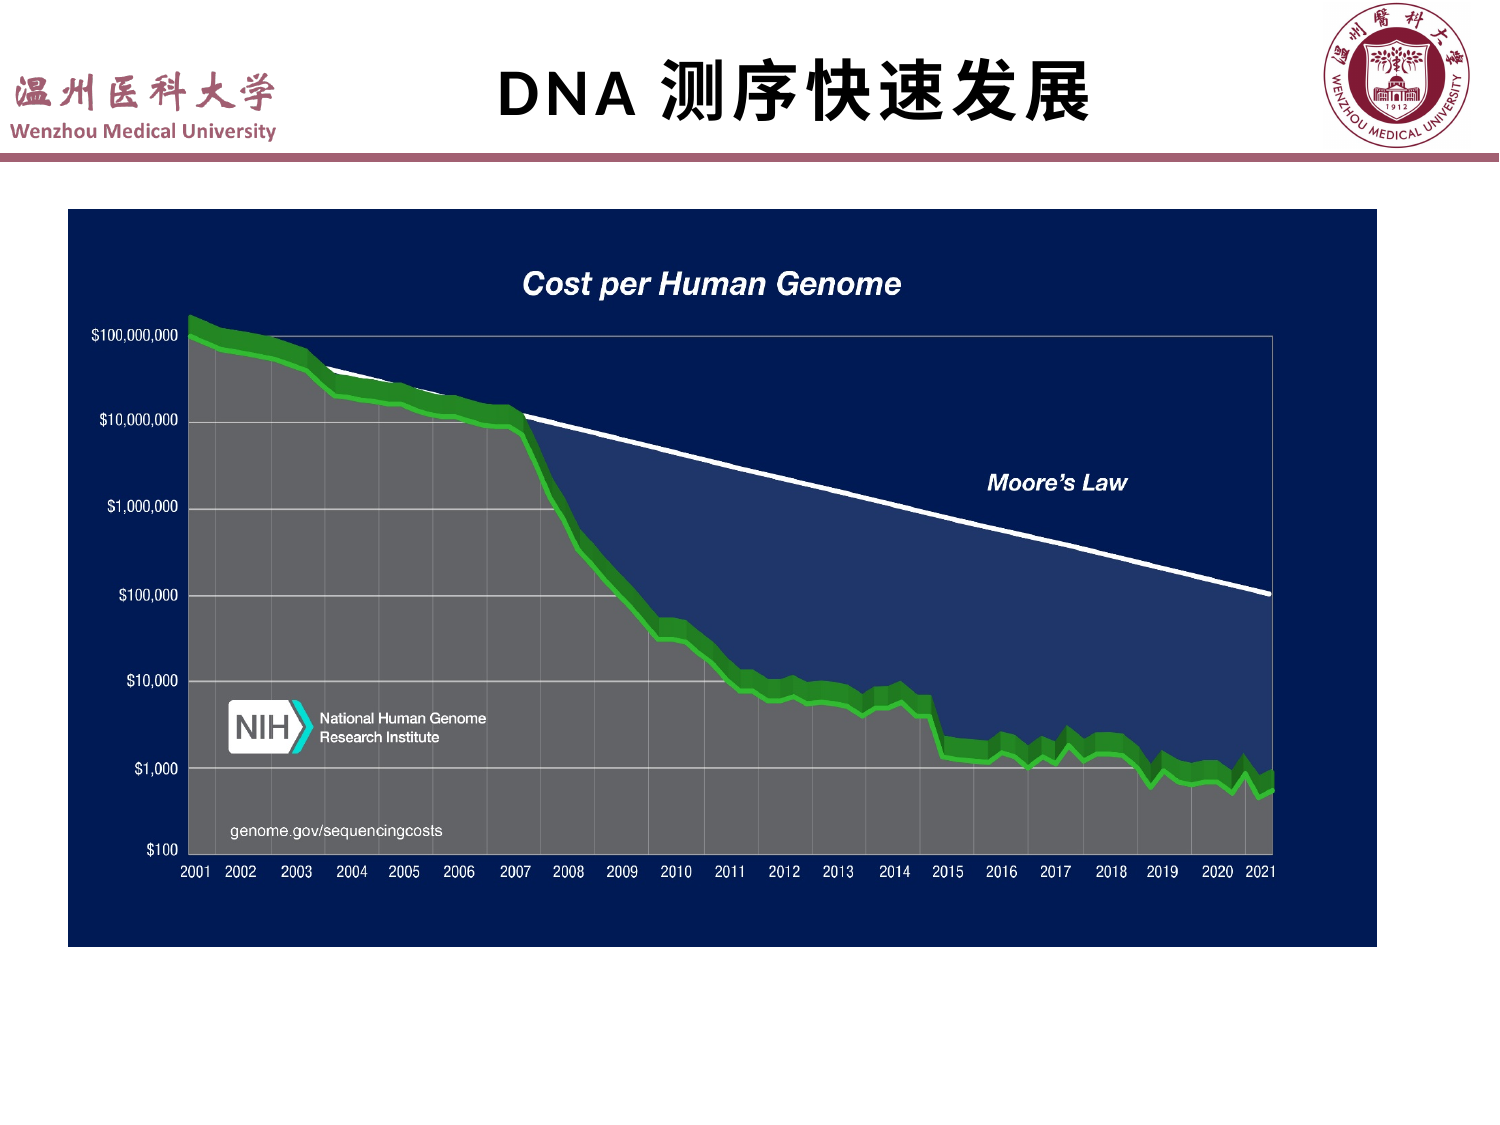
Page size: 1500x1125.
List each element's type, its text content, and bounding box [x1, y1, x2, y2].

picture [67, 209, 1377, 947]
picture [1323, 2, 1471, 149]
text_box DNA测序快速发展 [227, 41, 1363, 137]
picture [0, 49, 288, 157]
